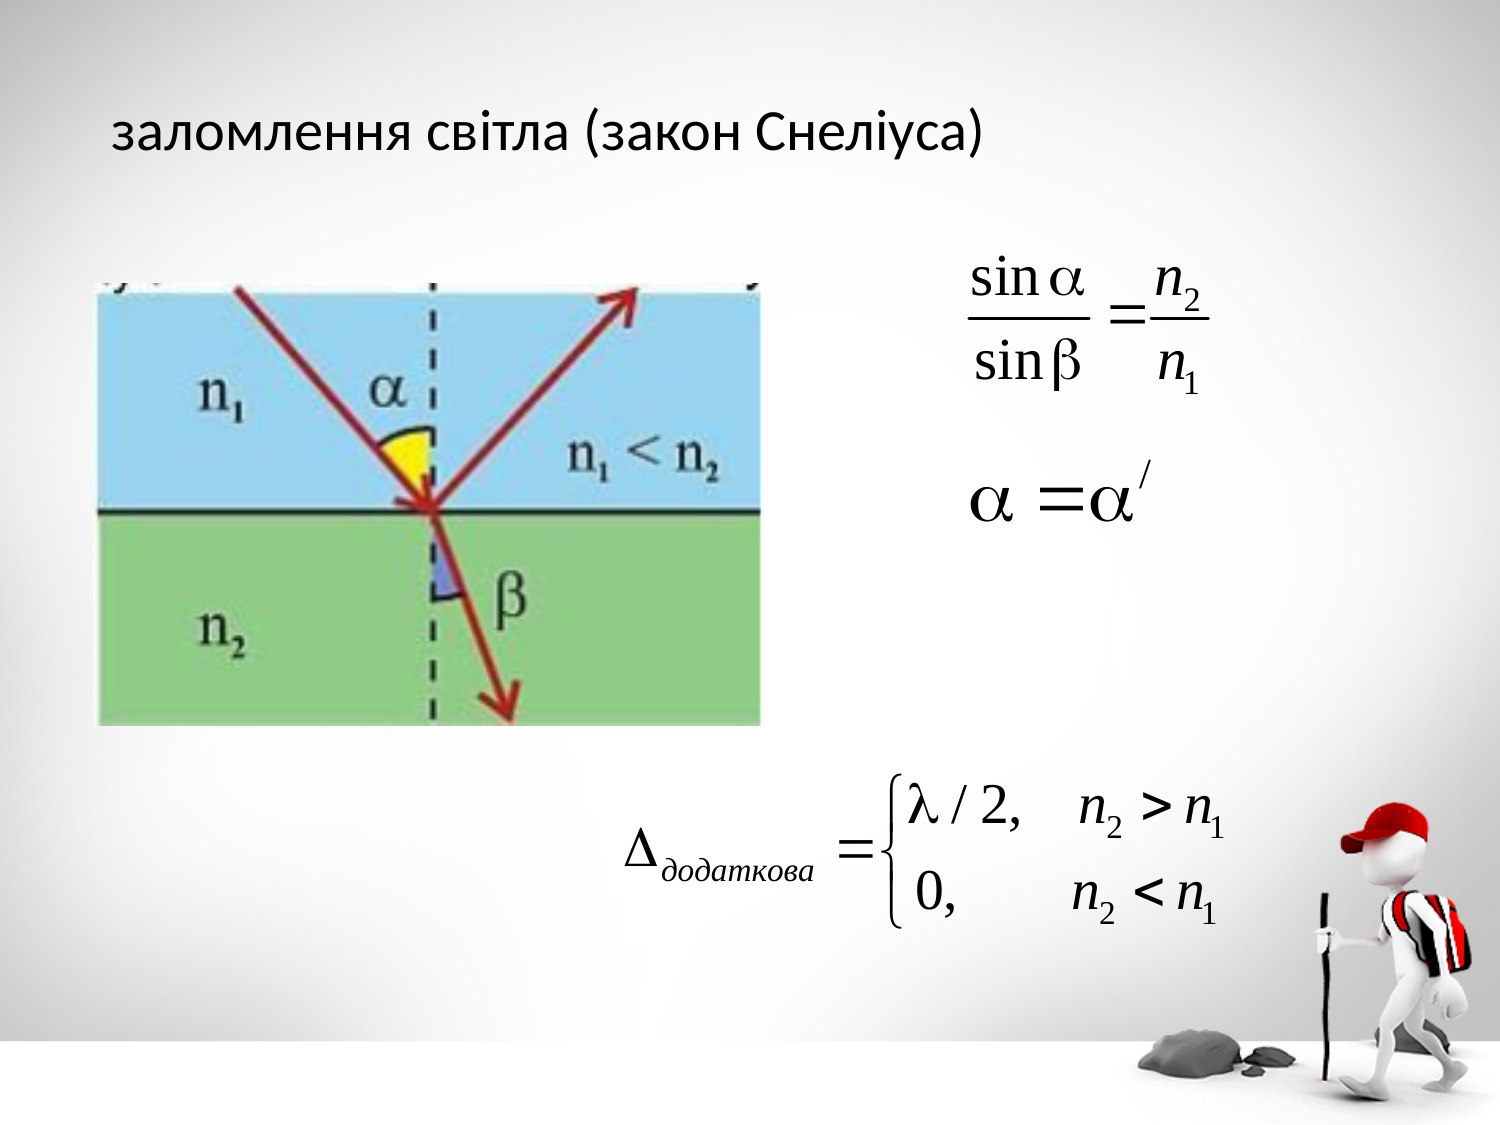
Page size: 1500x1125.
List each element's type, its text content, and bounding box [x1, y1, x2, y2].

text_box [615, 762, 1235, 941]
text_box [960, 442, 1168, 539]
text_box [960, 239, 1221, 406]
picture [0, 0, 1500, 1125]
text_box заломлення світла (закон Снеліуса) [97, 85, 1001, 170]
